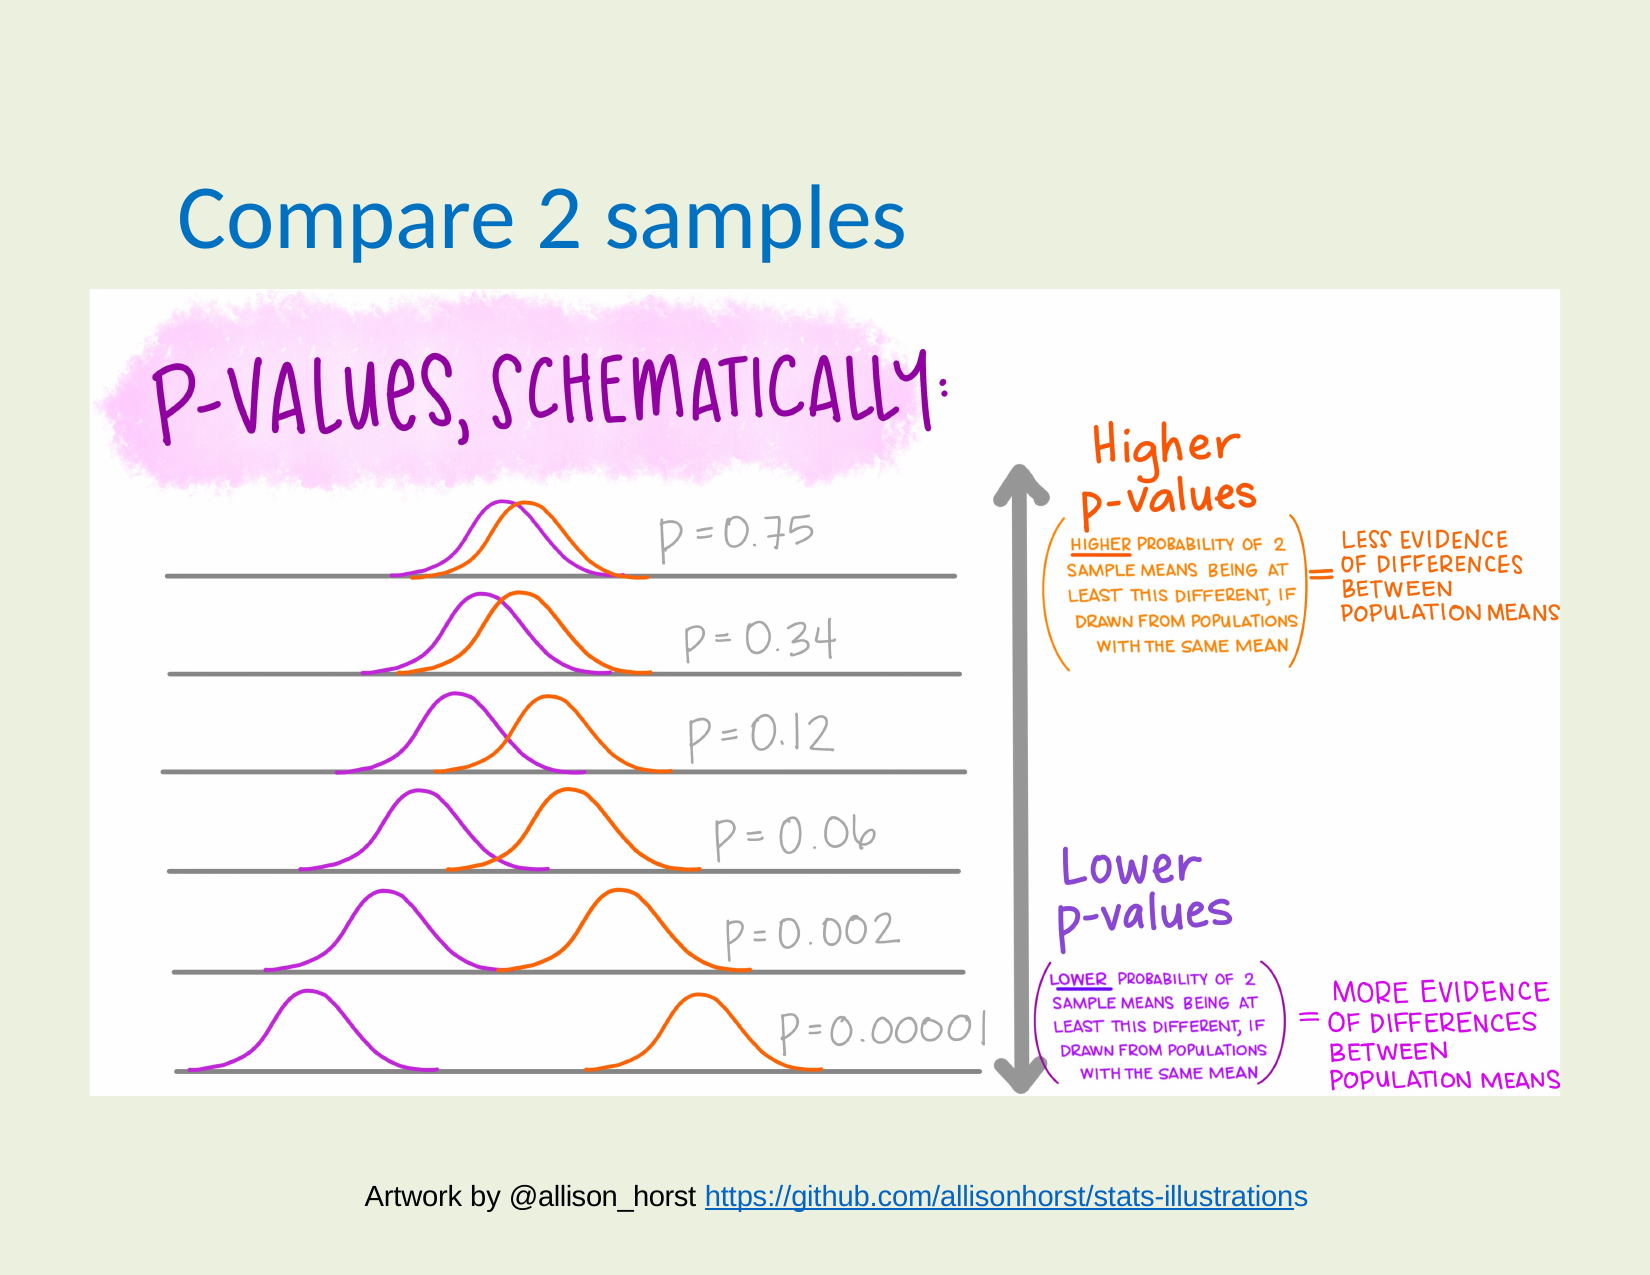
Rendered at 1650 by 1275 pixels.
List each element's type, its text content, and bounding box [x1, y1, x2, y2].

text_box Artwork by @allison_horst https://github.com/allisonhorst/stats-illustrations [362, 1175, 1425, 1213]
text_box [89, 289, 1561, 1097]
text_box Compare 2 samples [162, 150, 1002, 262]
